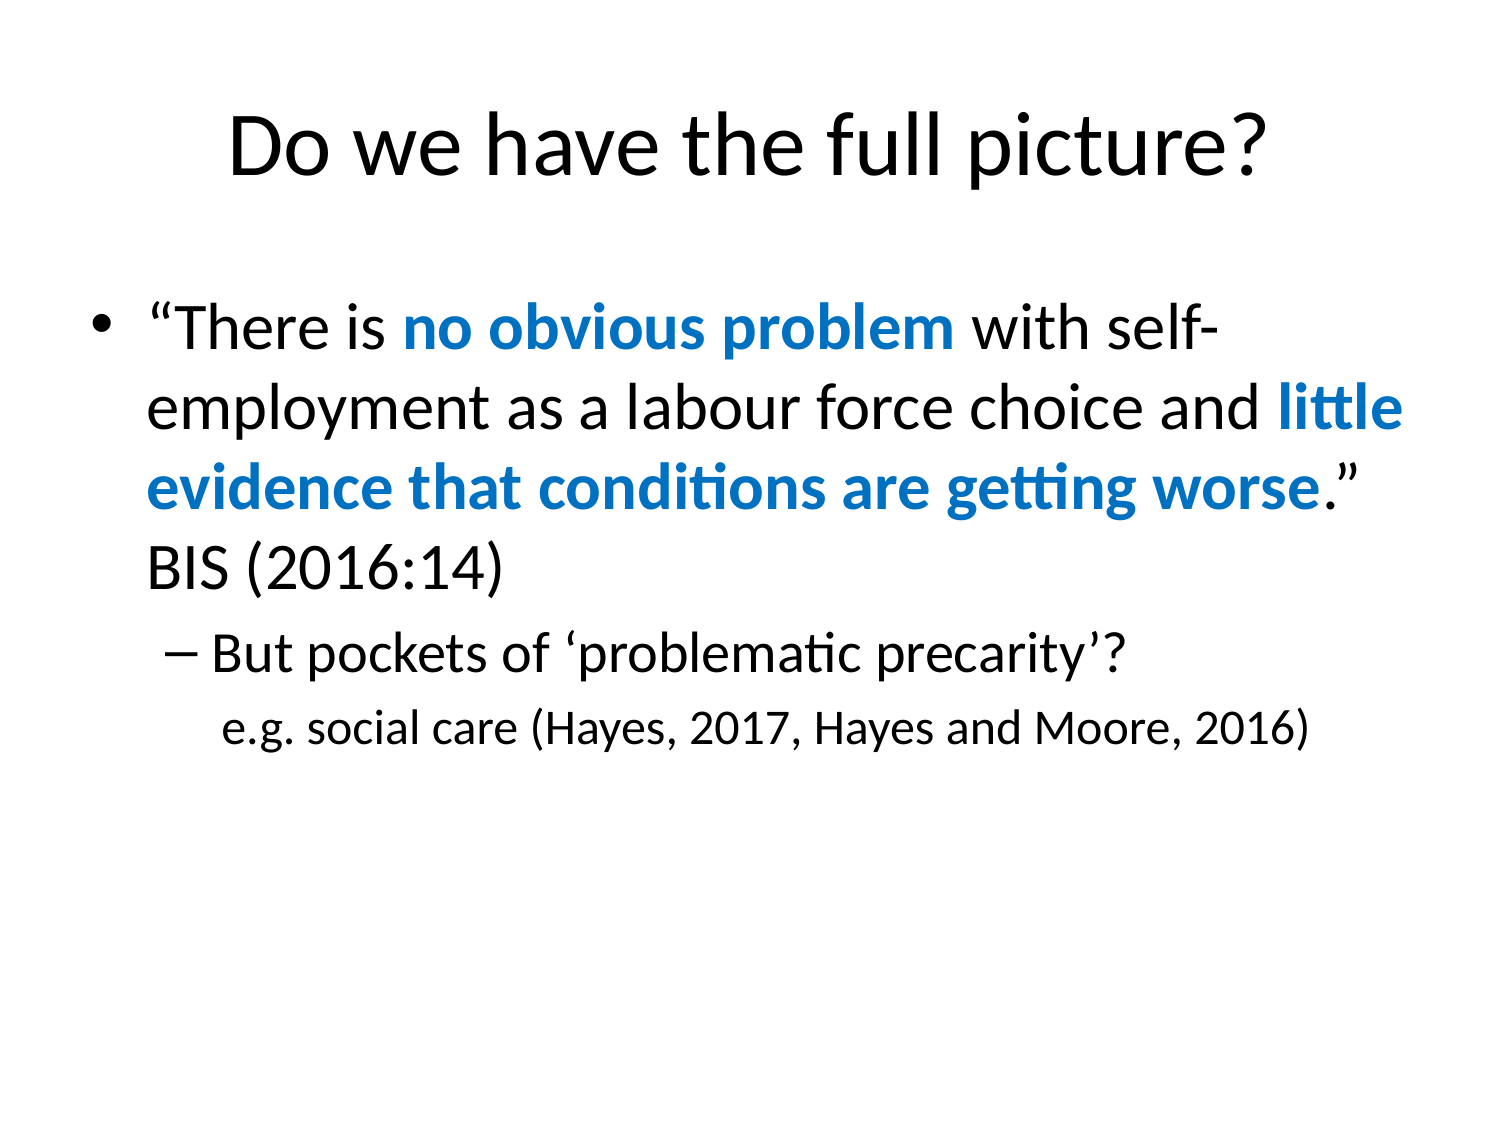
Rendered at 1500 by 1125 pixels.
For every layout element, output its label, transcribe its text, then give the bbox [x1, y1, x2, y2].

list “There is no obvious problem with self-employment as a labour force choice and little evidence that conditions are getting worse.” BIS (2016:14) But pockets of ‘problematic precarity’? e.g. social care (Hayes, 2017, Hayes and Moore, 2016) [75, 275, 1425, 1018]
title Do we have the full picture? [75, 45, 1425, 233]
